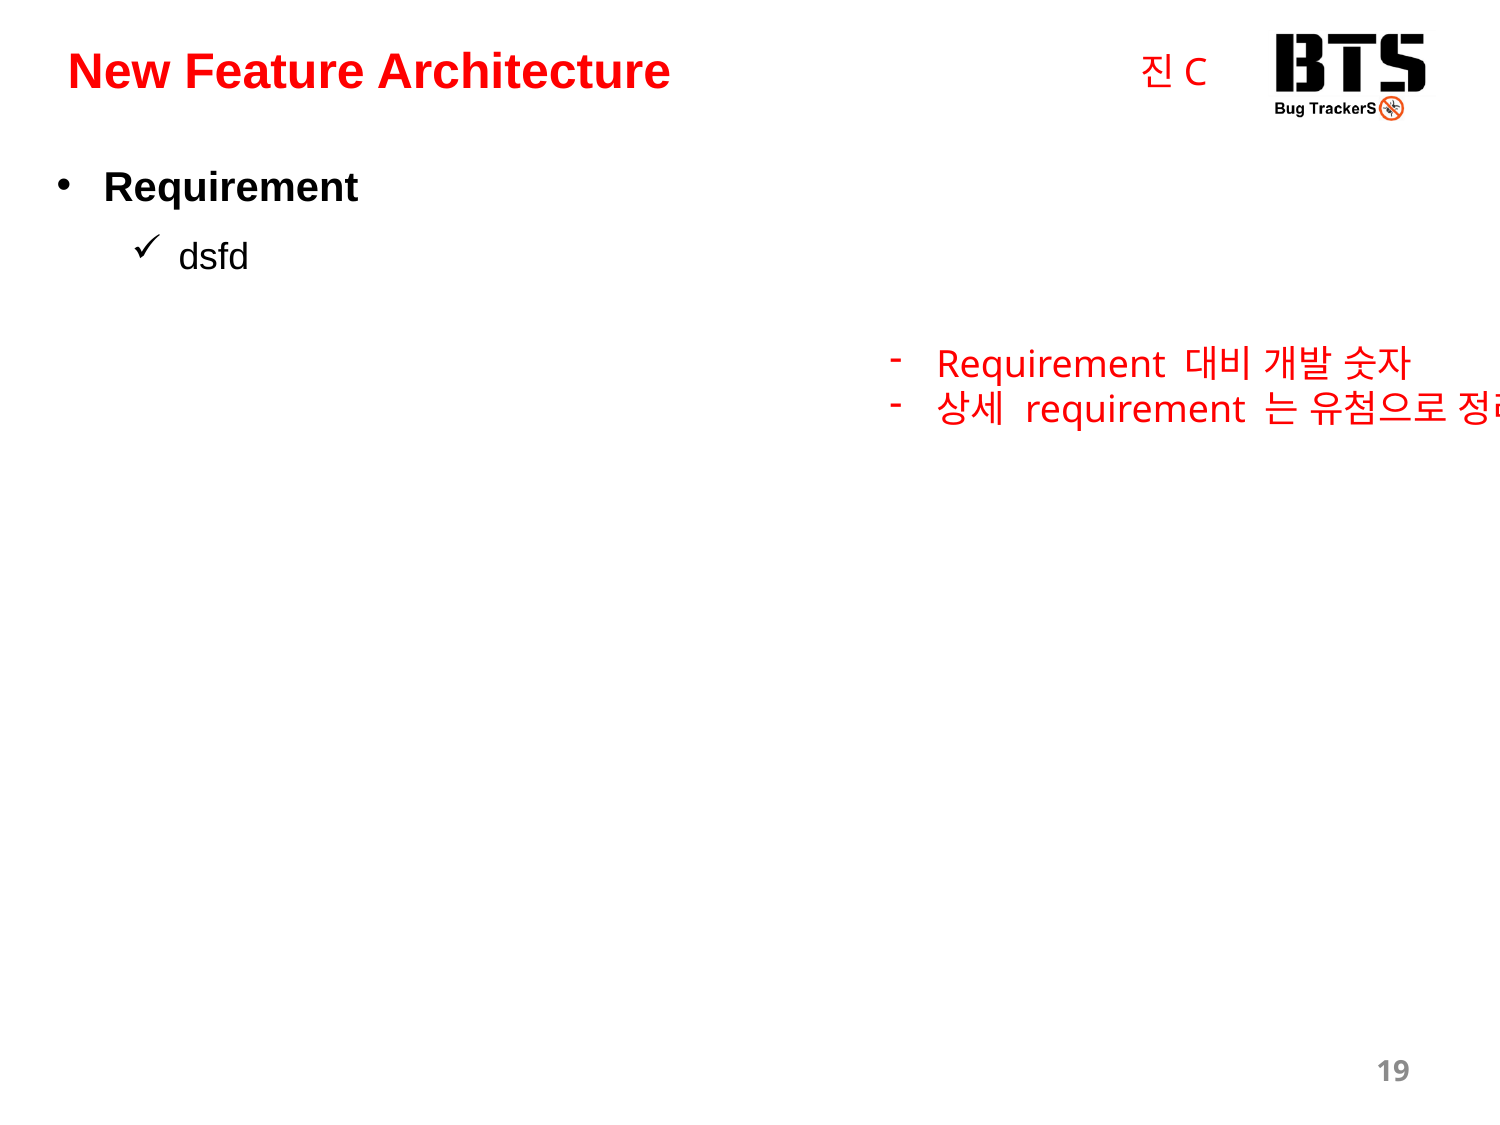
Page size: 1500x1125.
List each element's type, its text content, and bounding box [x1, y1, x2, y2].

text_box Requirement dsfd [41, 137, 1436, 285]
text_box Requirement 대비 개발 숫자 상세 requirement 는 유첨으로 정리 [874, 332, 1500, 483]
text_box 진C [1125, 41, 1223, 101]
slide_number 19 [1074, 1042, 1425, 1103]
picture [1263, 30, 1437, 127]
text_box New Feature Architecture [53, 30, 1128, 106]
